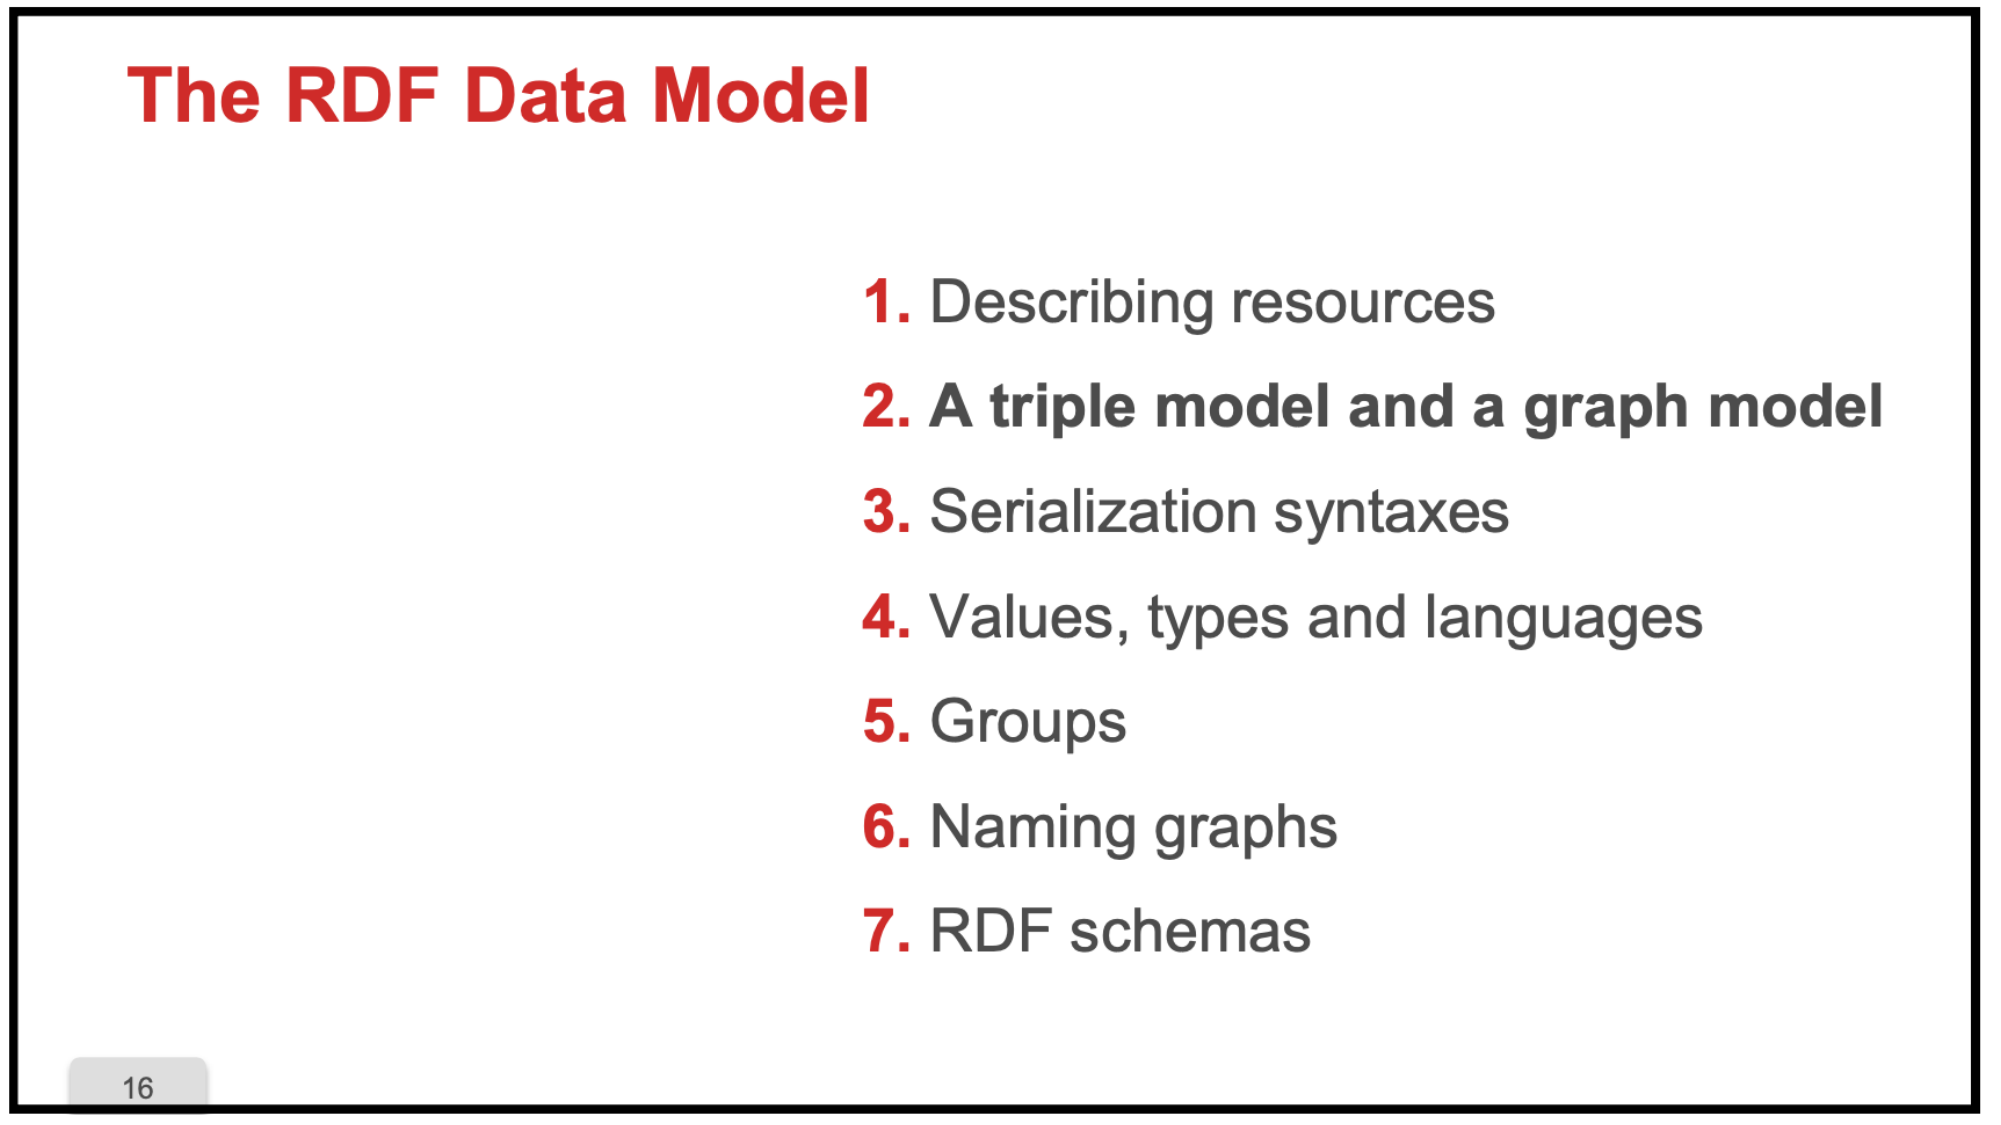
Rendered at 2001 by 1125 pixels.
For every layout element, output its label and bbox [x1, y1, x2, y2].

list [0, 0, 2000, 1125]
